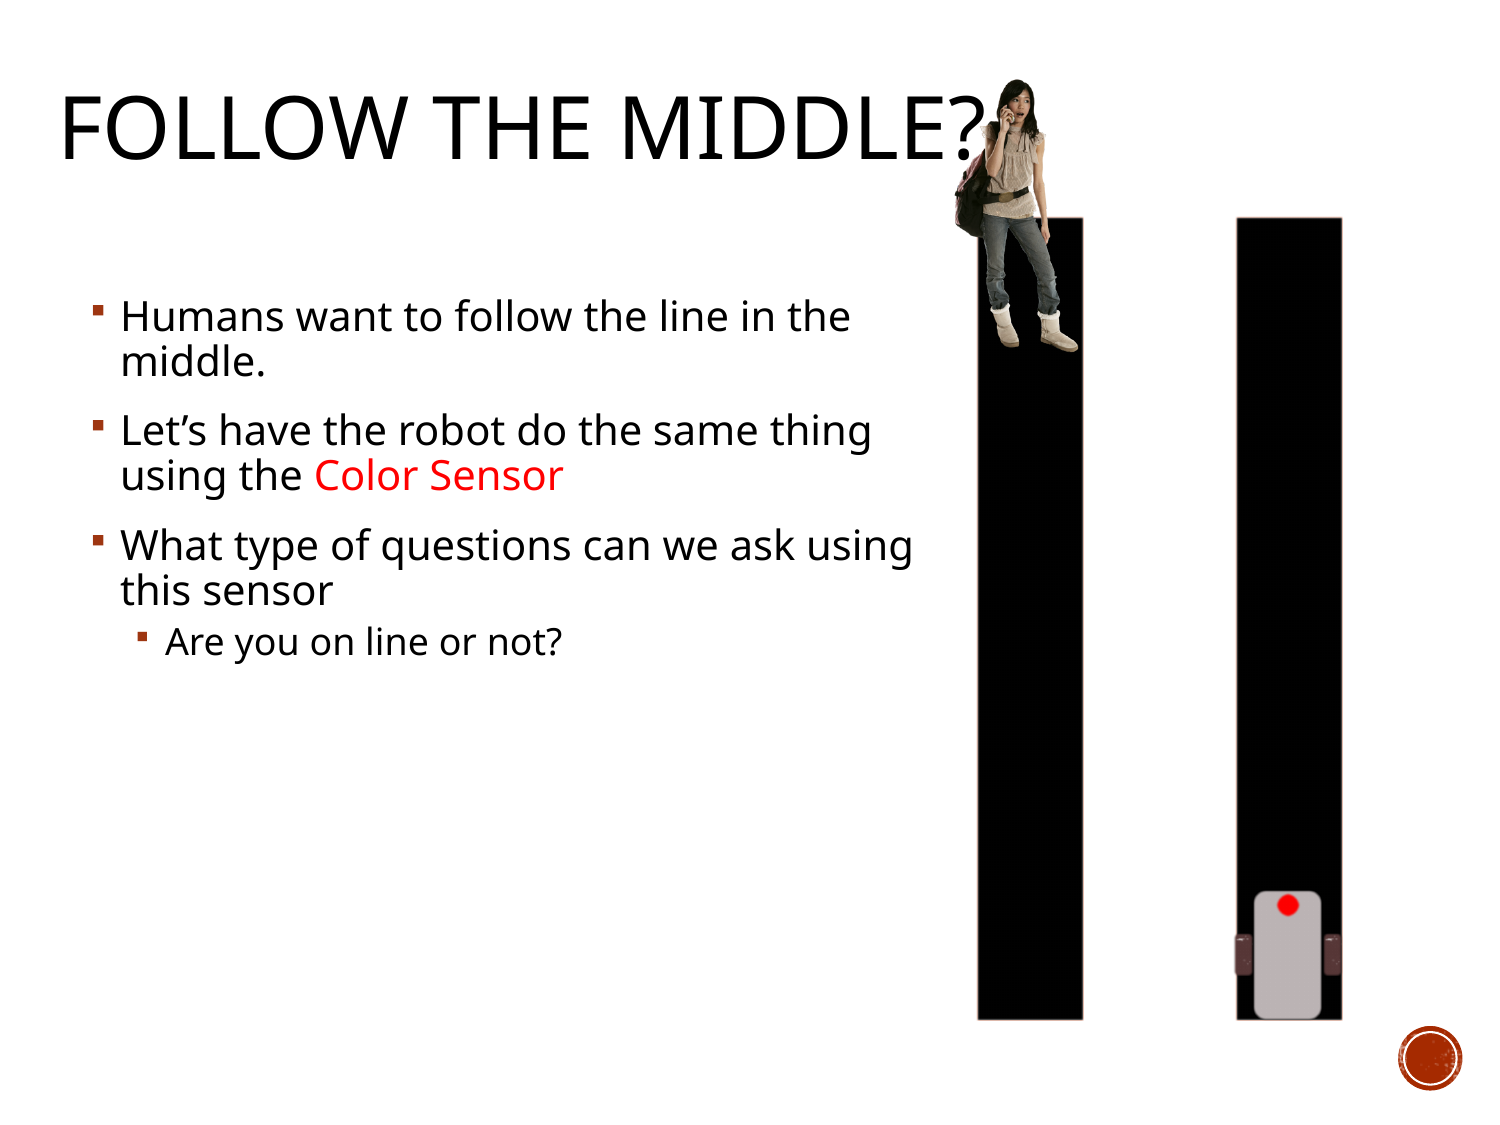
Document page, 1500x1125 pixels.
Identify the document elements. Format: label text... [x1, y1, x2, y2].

title FOLLOW THE MIDDLE? [42, 48, 1443, 216]
picture [949, 74, 1083, 357]
text_box [1238, 219, 1341, 892]
list Humans want to follow the line in the middle. Let’s have the robot do the same thing using the Color Sensor What type of questions can we ask using this sensor Are you on line or not? [75, 287, 930, 1005]
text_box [1236, 891, 1341, 1018]
text_box [979, 358, 1081, 1018]
